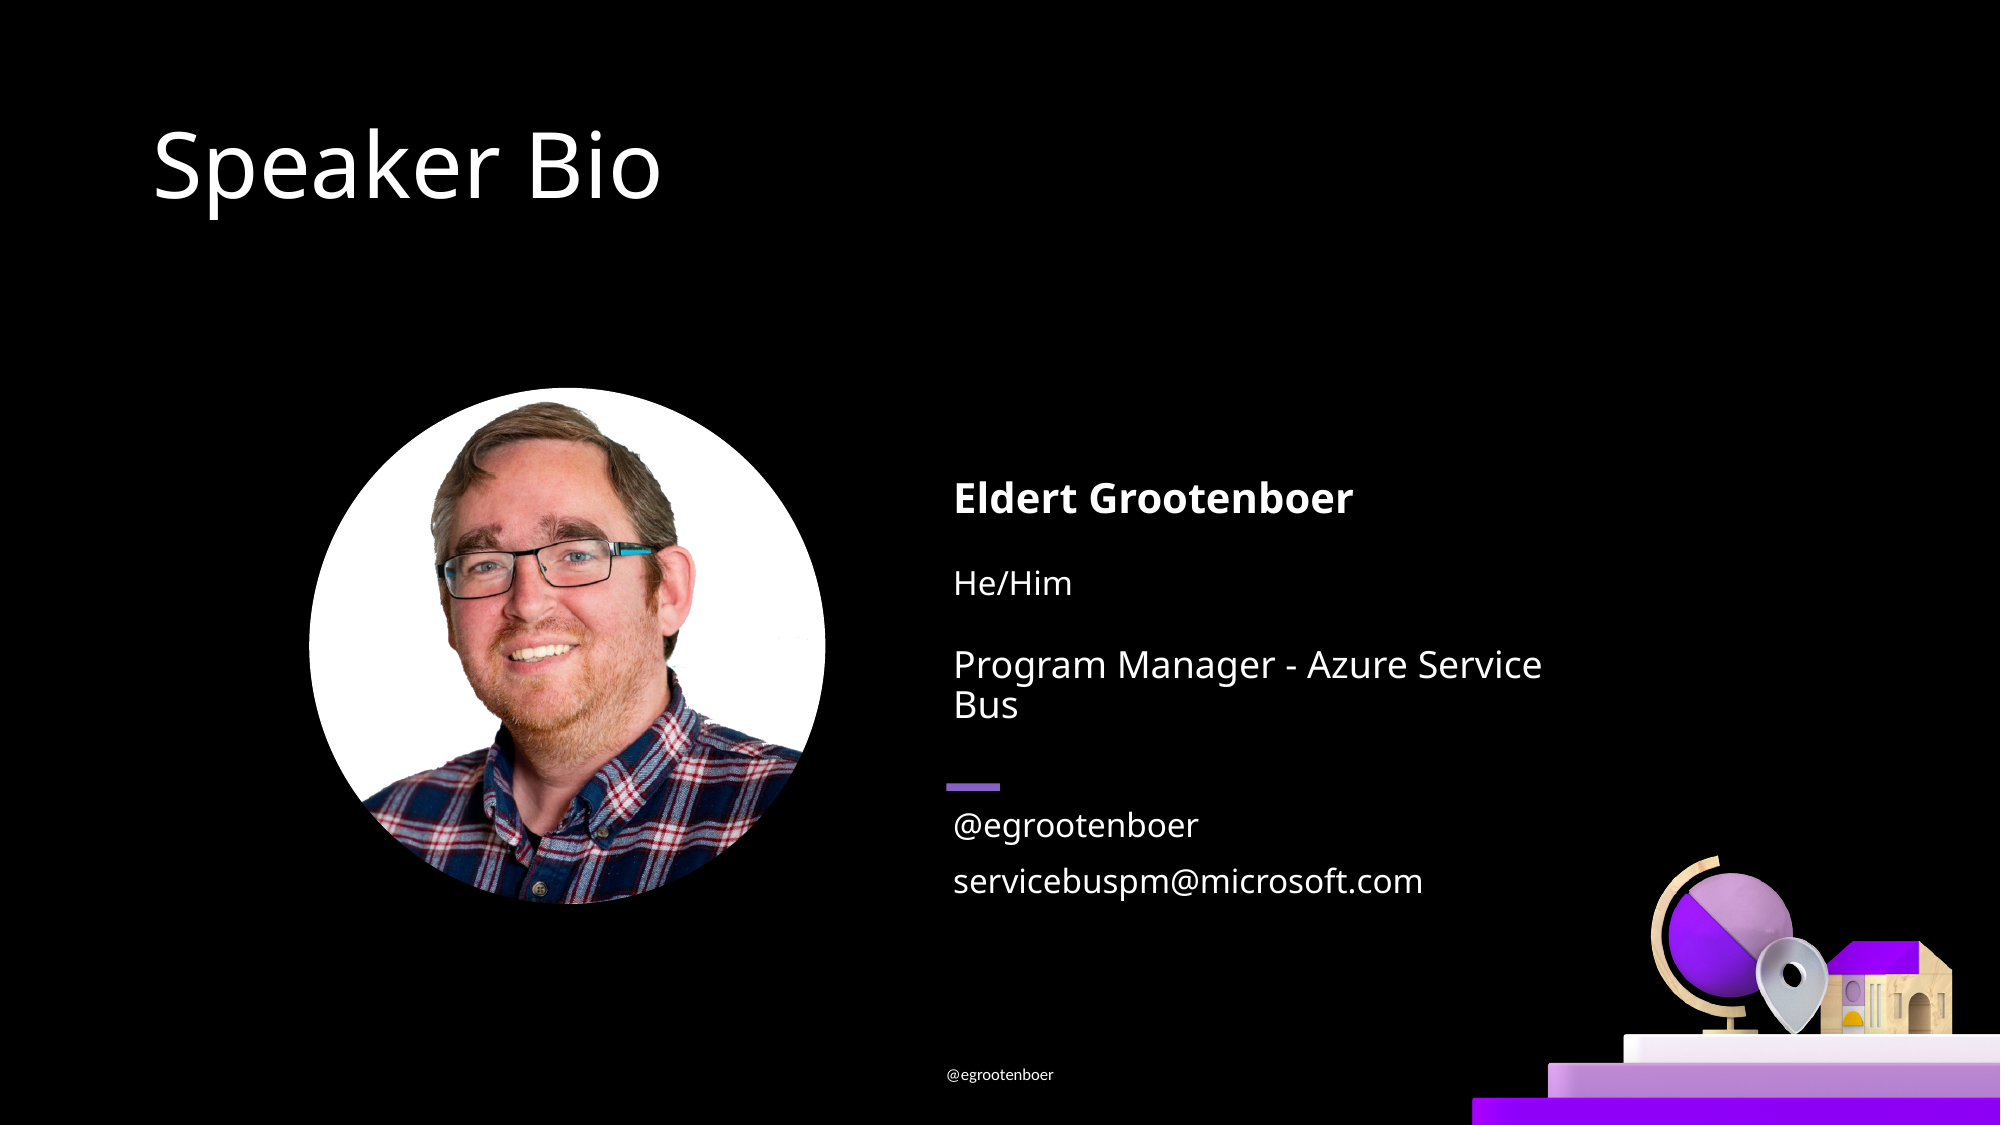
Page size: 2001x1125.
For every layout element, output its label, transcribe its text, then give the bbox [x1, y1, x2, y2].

list Eldert Grootenboer [938, 470, 1592, 559]
list Program Manager - Azure Service Bus [938, 638, 1625, 709]
title Speaker Bio [137, 59, 1863, 278]
list @egrootenboer servicebuspm@microsoft.com [938, 801, 1592, 872]
list He/Him [938, 559, 1592, 631]
picture [0, 0, 2000, 1125]
